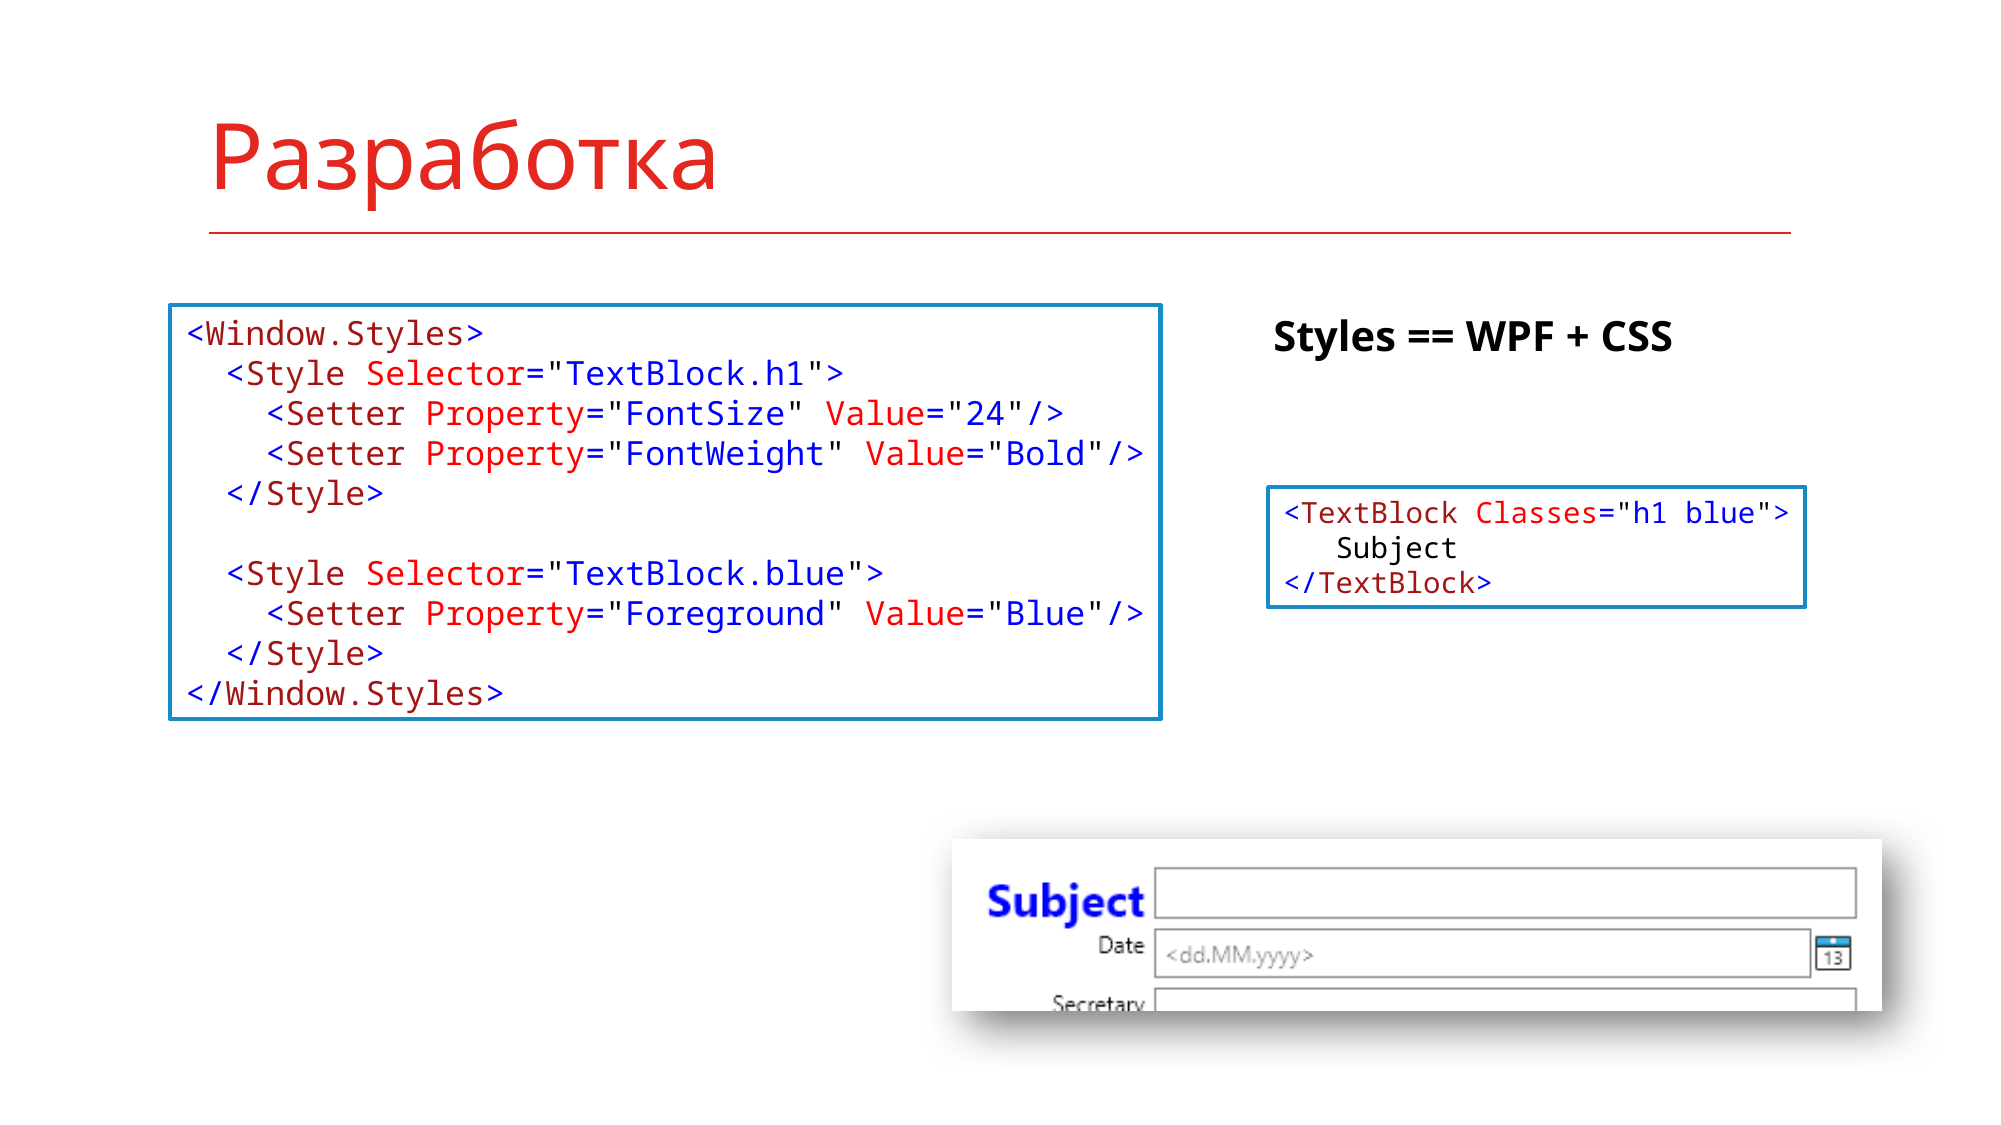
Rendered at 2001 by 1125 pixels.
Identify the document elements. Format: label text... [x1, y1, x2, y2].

picture [952, 839, 1882, 1011]
title Разработка [208, 54, 1792, 232]
text_box <TextBlock Classes="h1 blue"> Subject </TextBlock> [1266, 485, 1808, 609]
text_box <Window.Styles> <Style Selector="TextBlock.h1"> <Setter Property="FontSize" Value="24"/> <Setter Property="FontWeight" Value="Bold"/> </Style> <Style Selector="TextBlock.blue"> <Setter Property="Foreground" Value="Blue"/> </Style> </Window.Styles> [168, 303, 1162, 721]
text_box Styles == WPF + CSS [1258, 302, 1688, 368]
